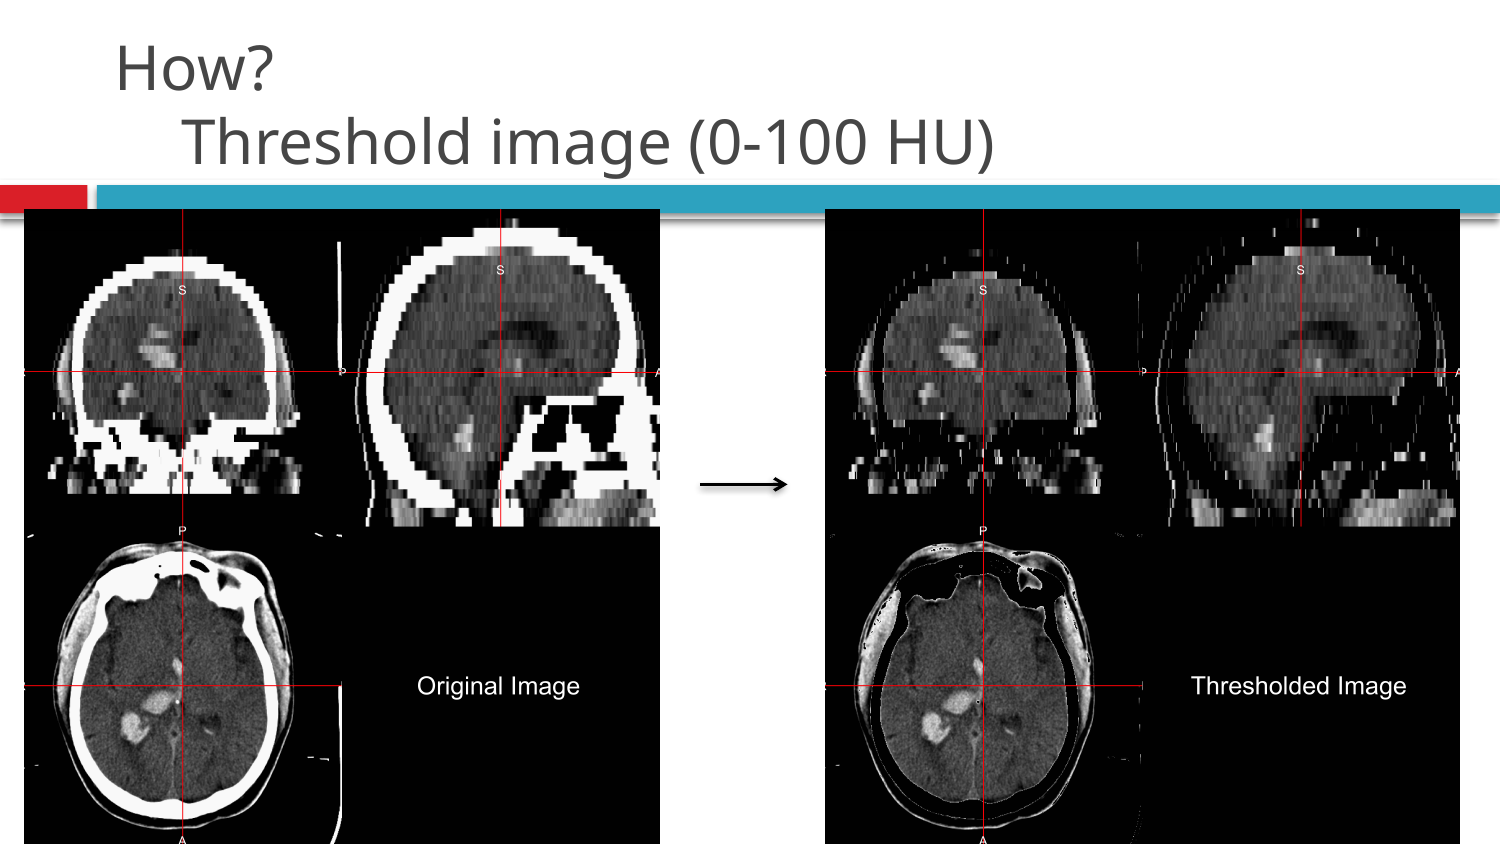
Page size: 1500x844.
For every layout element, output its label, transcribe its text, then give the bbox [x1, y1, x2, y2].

picture [24, 208, 660, 844]
picture [824, 208, 1460, 844]
title How? Threshold image (0-100 HU) [99, 19, 1438, 185]
